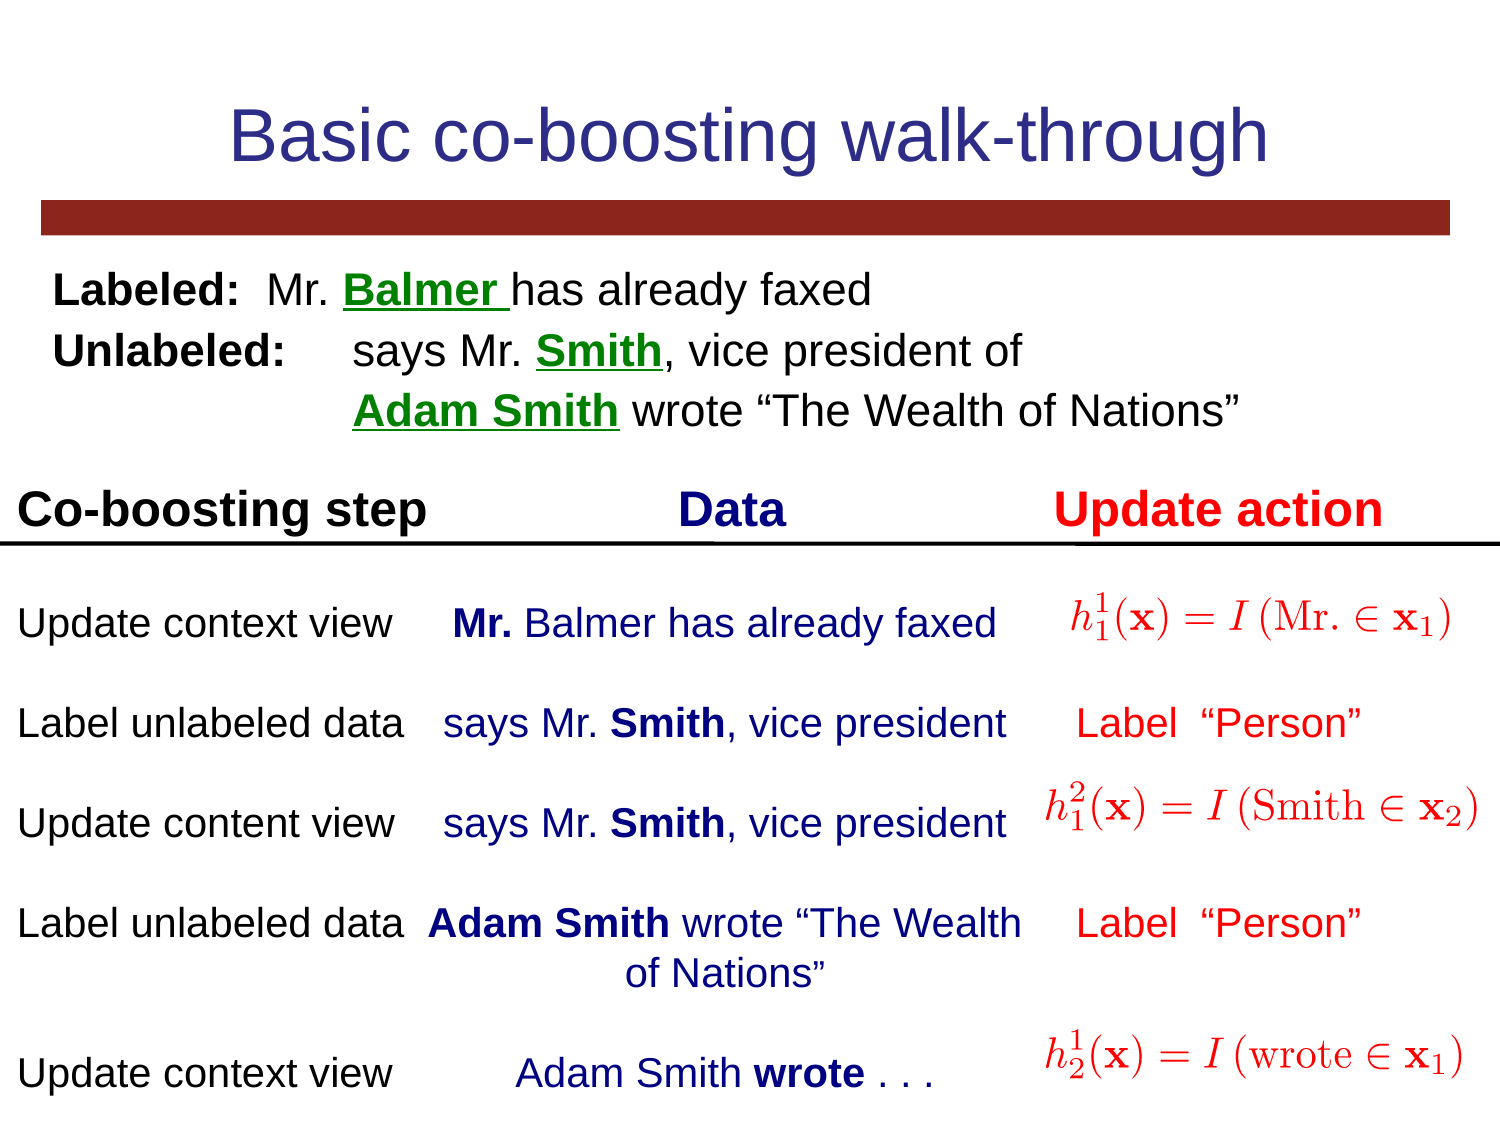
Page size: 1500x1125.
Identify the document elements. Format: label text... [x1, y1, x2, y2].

text_box Labeled: Mr. Balmer has already faxed Unlabeled: says Mr. Smith, vice president of Adam Smith wrote “The Wealth of Nations” [37, 224, 1450, 444]
text_box Co-boosting step Update context view Label unlabeled data Update content view Label unlabeled data Update context view [2, 468, 412, 541]
text_box Update action Label “Person” Label “Person” [937, 550, 1500, 1125]
title Basic co-boosting walk-through [74, 37, 1426, 224]
text_box Data Mr. Balmer has already faxed says Mr. Smith, vice president says Mr. Smith, vice president Adam Smith wrote “The Wealth of Nations” Adam Smith wrote . . . [412, 553, 937, 1104]
text_box Data Mr. Balmer has already faxed says Mr. Smith, vice president says Mr. Smith, vice president Adam Smith wrote “The Wealth of Nations” Adam Smith wrote . . . [412, 468, 937, 541]
picture [1043, 1025, 1465, 1082]
picture [1042, 776, 1477, 834]
text_box Update action Label “Person” Label “Person” [937, 468, 1500, 541]
picture [1066, 588, 1451, 644]
text_box Co-boosting step Update context view Label unlabeled data Update content view Label unlabeled data Update context view [2, 552, 412, 1104]
